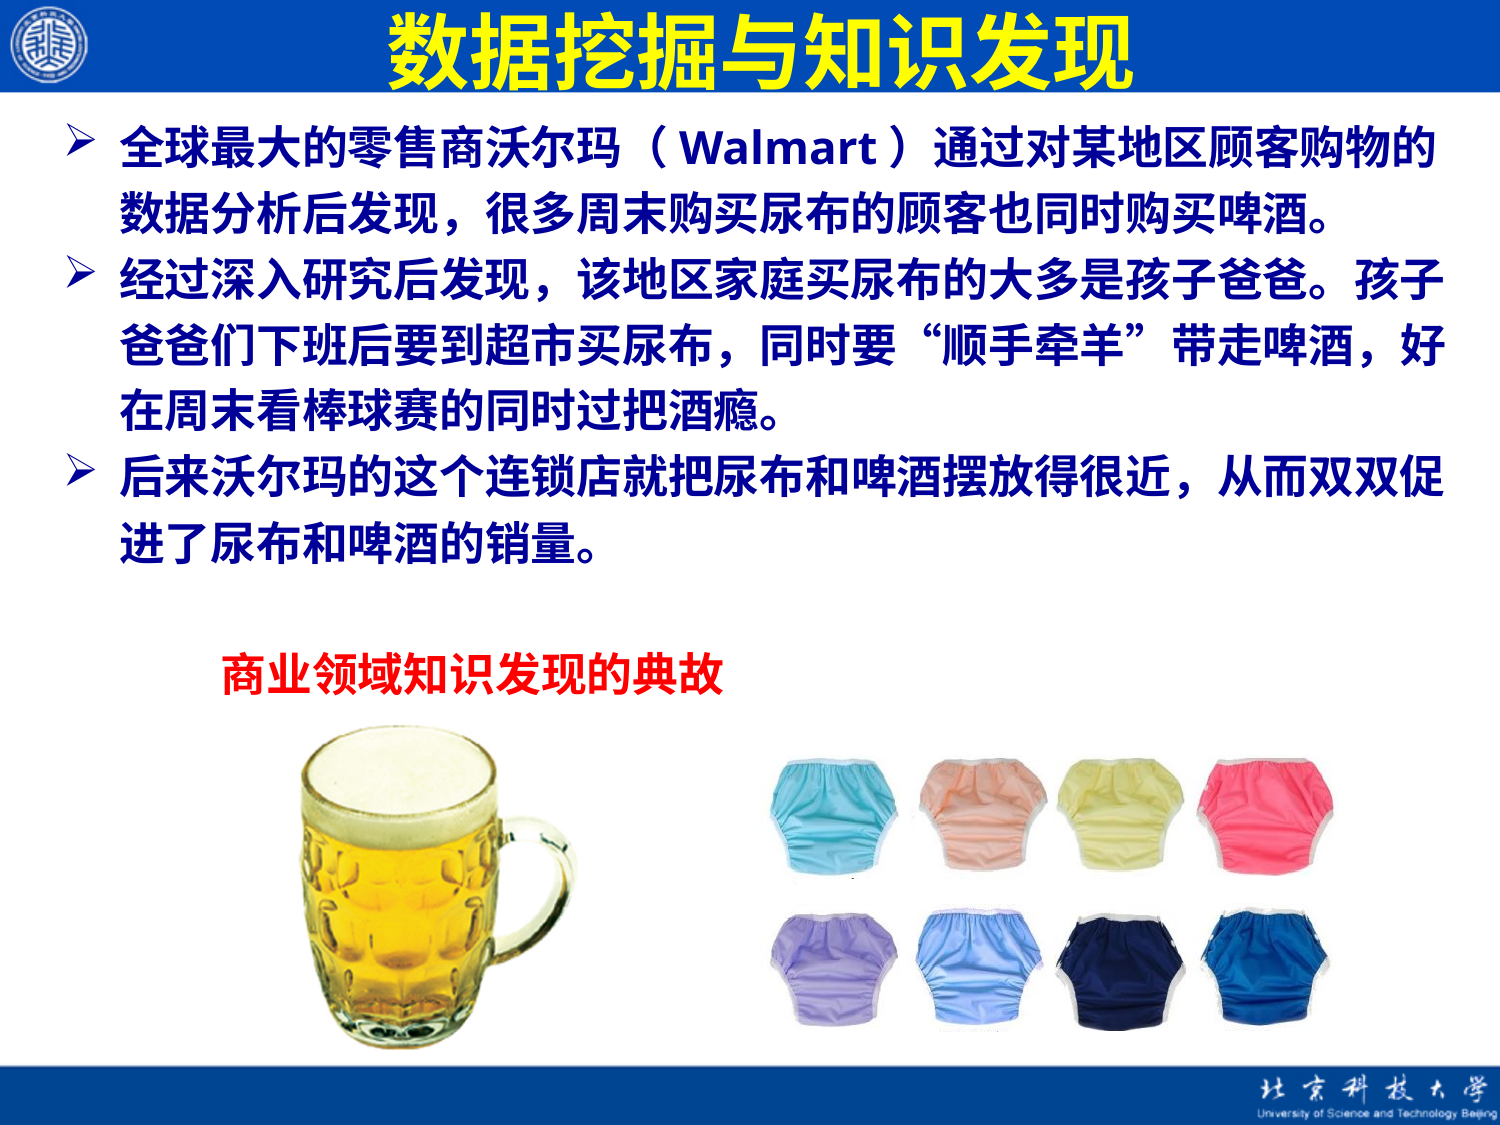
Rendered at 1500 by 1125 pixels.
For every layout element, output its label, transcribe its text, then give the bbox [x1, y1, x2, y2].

picture [0, 0, 1500, 1125]
text_box 全球最大的零售商沃尔玛（Walmart）通过对某地区顾客购物的数据分析后发现，很多周末购买尿布的顾客也同时购买啤酒。 经过深入研究后发现，该地区家庭买尿布的大多是孩子爸爸。孩子爸爸们下班后要到超市买尿布，同时要“顺手牵羊”带走啤酒，好在周末看棒球赛的同时过把酒瘾。 后来沃尔玛的这个连锁店就把尿布和啤酒摆放得很近，从而双双促进了尿布和啤酒的销量。 商业领域知识发现的典故 [48, 99, 1475, 775]
title 数据挖掘与知识发现 [48, 0, 1475, 99]
